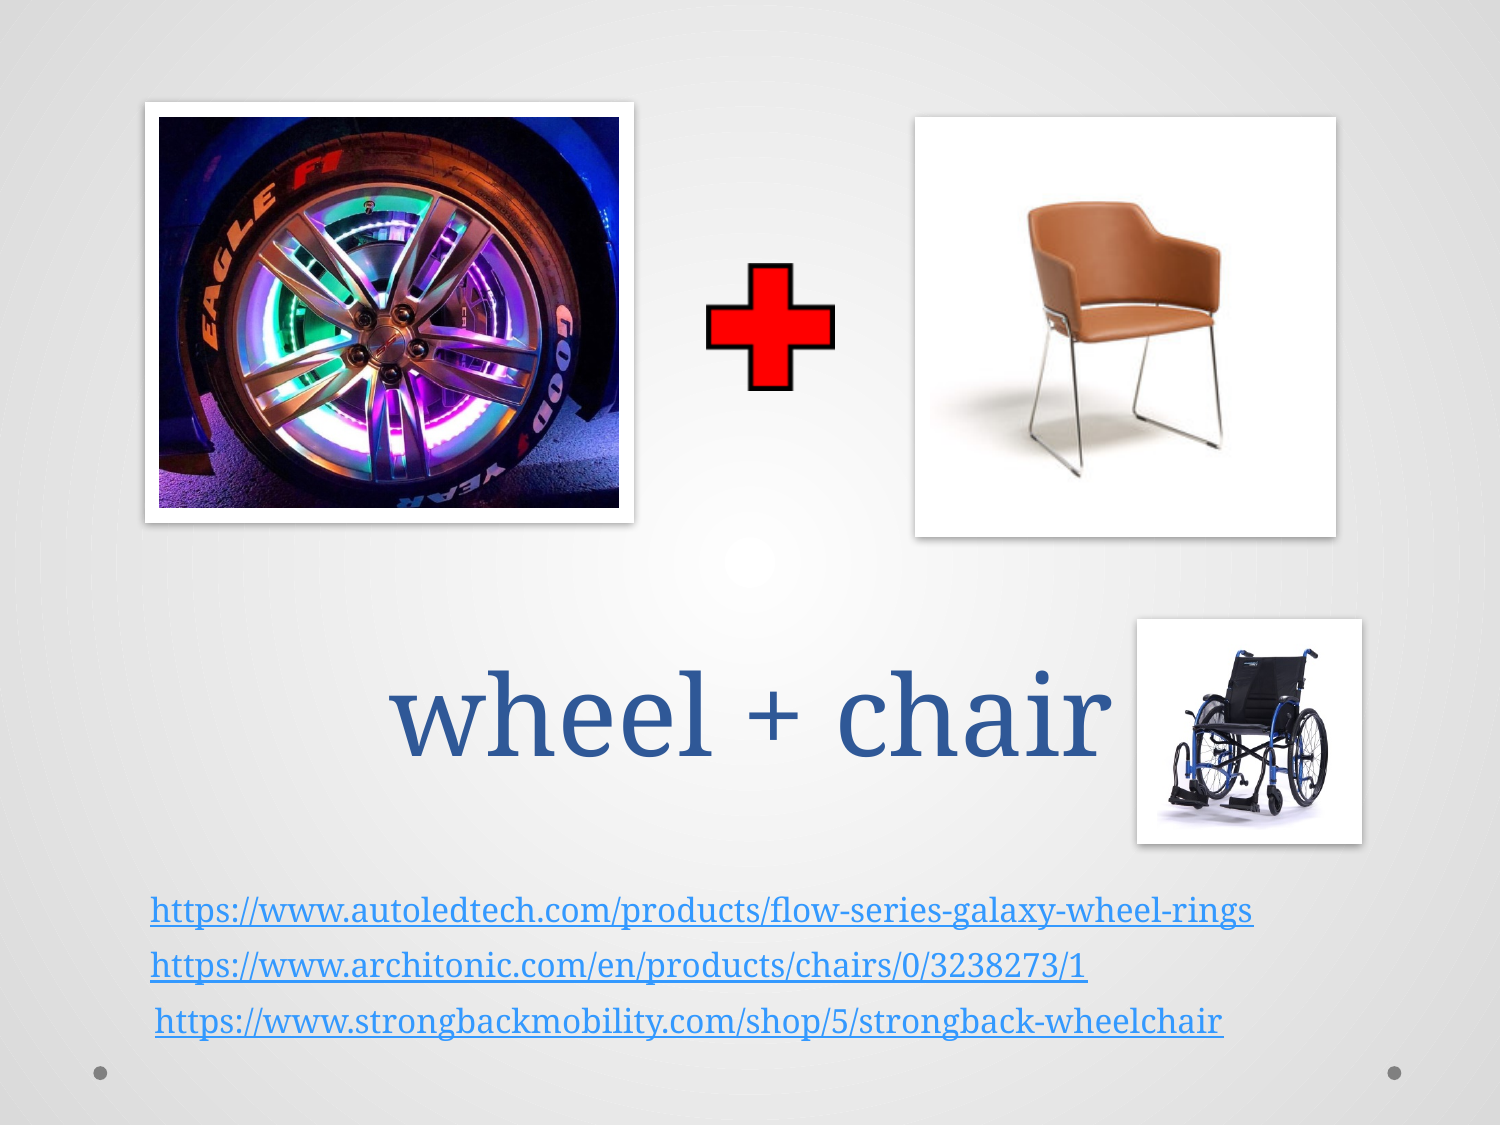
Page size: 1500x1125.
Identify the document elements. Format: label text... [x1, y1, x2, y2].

picture [1151, 633, 1349, 830]
text_box https://www.strongbackmobility.com/shop/5/strongback-wheelchair [139, 992, 1401, 1053]
picture [929, 131, 1322, 524]
picture [705, 263, 835, 391]
text_box https://www.autoledtech.com/products/flow-series-galaxy-wheel-rings [135, 881, 1500, 942]
title wheel + chair [76, 523, 1427, 787]
text_box https://www.architonic.com/en/products/chairs/0/3238273/1 [135, 936, 1326, 997]
picture [159, 116, 620, 509]
